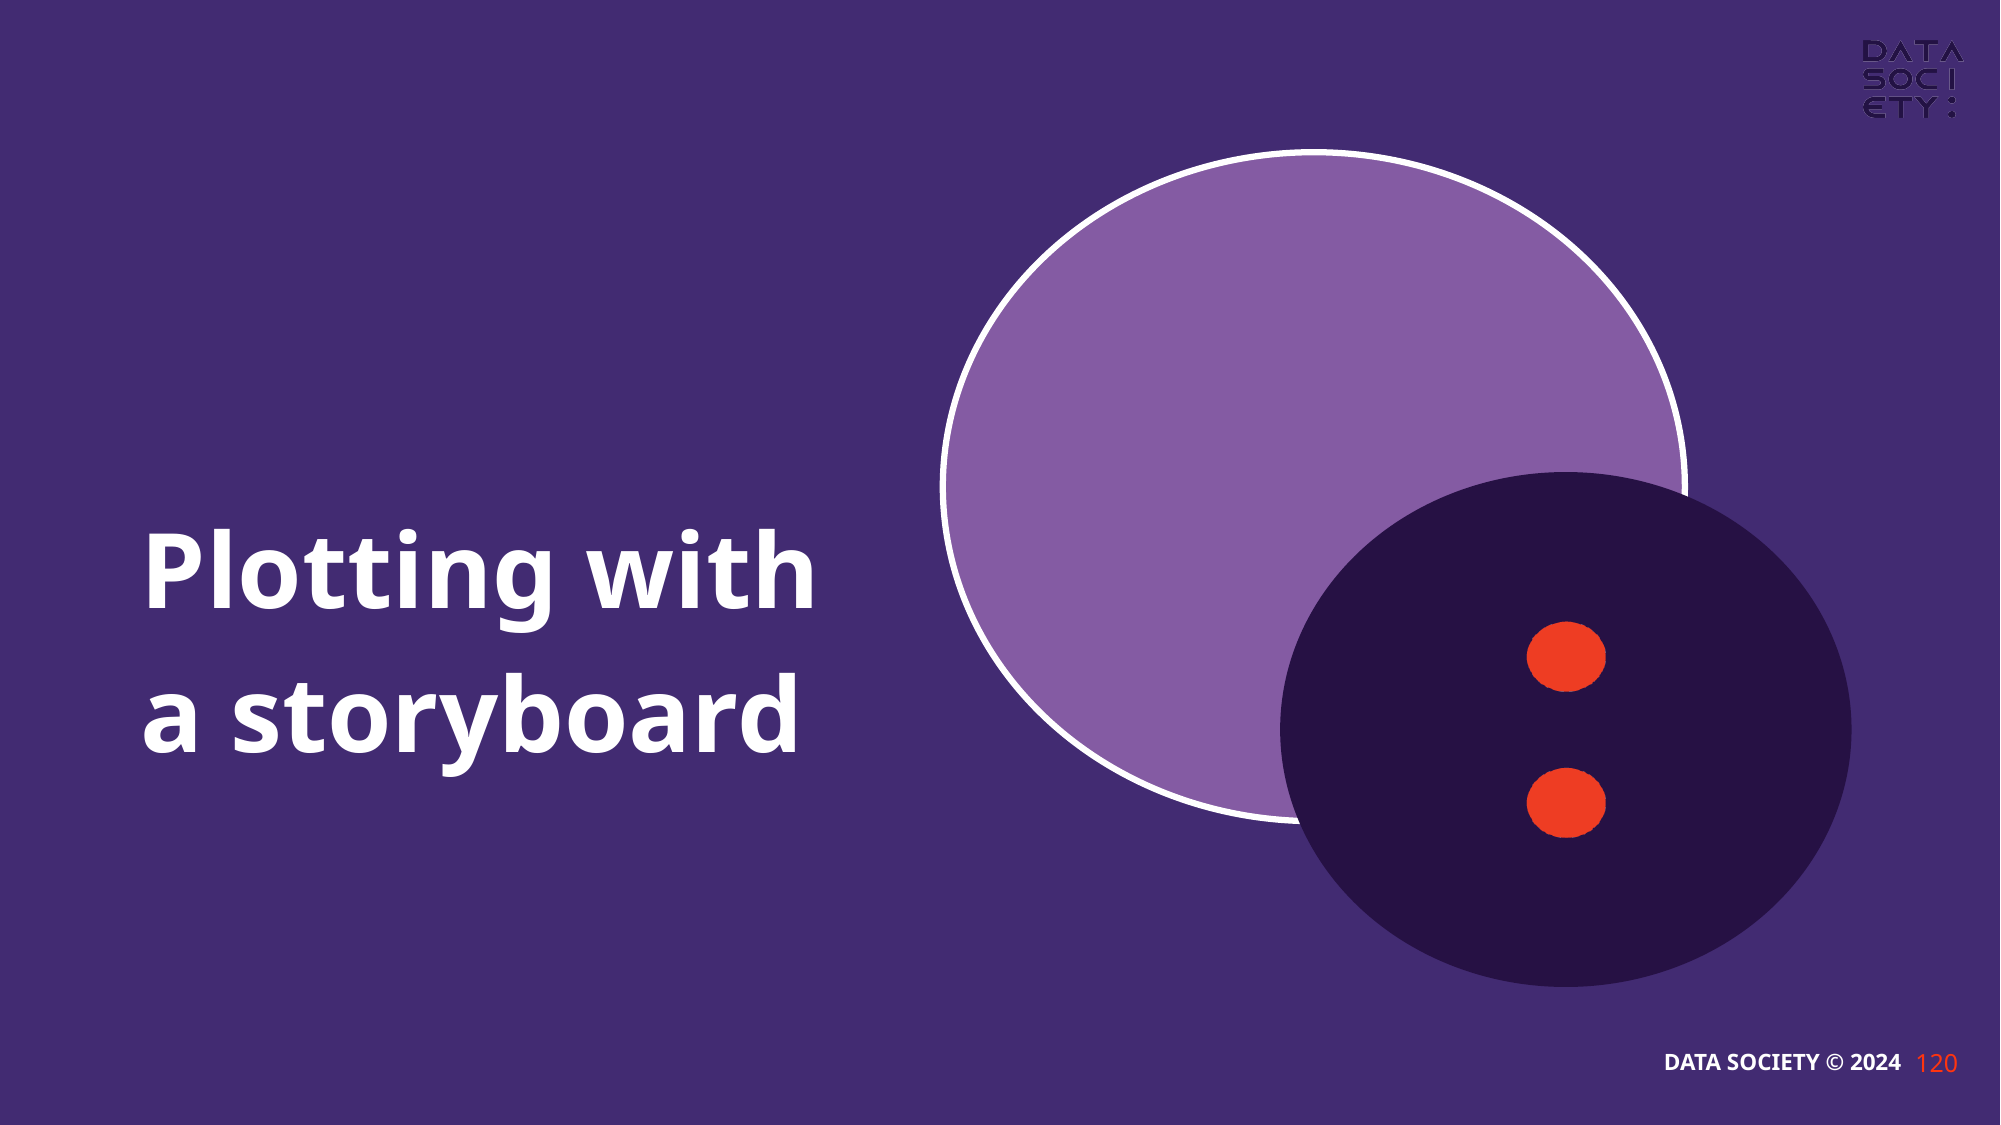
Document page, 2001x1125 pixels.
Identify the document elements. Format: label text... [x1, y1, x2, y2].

list Plotting with a storyboard [106, 470, 922, 814]
slide_number 120 [1853, 1033, 1974, 1097]
picture [1526, 621, 1606, 838]
picture [1863, 40, 1964, 118]
